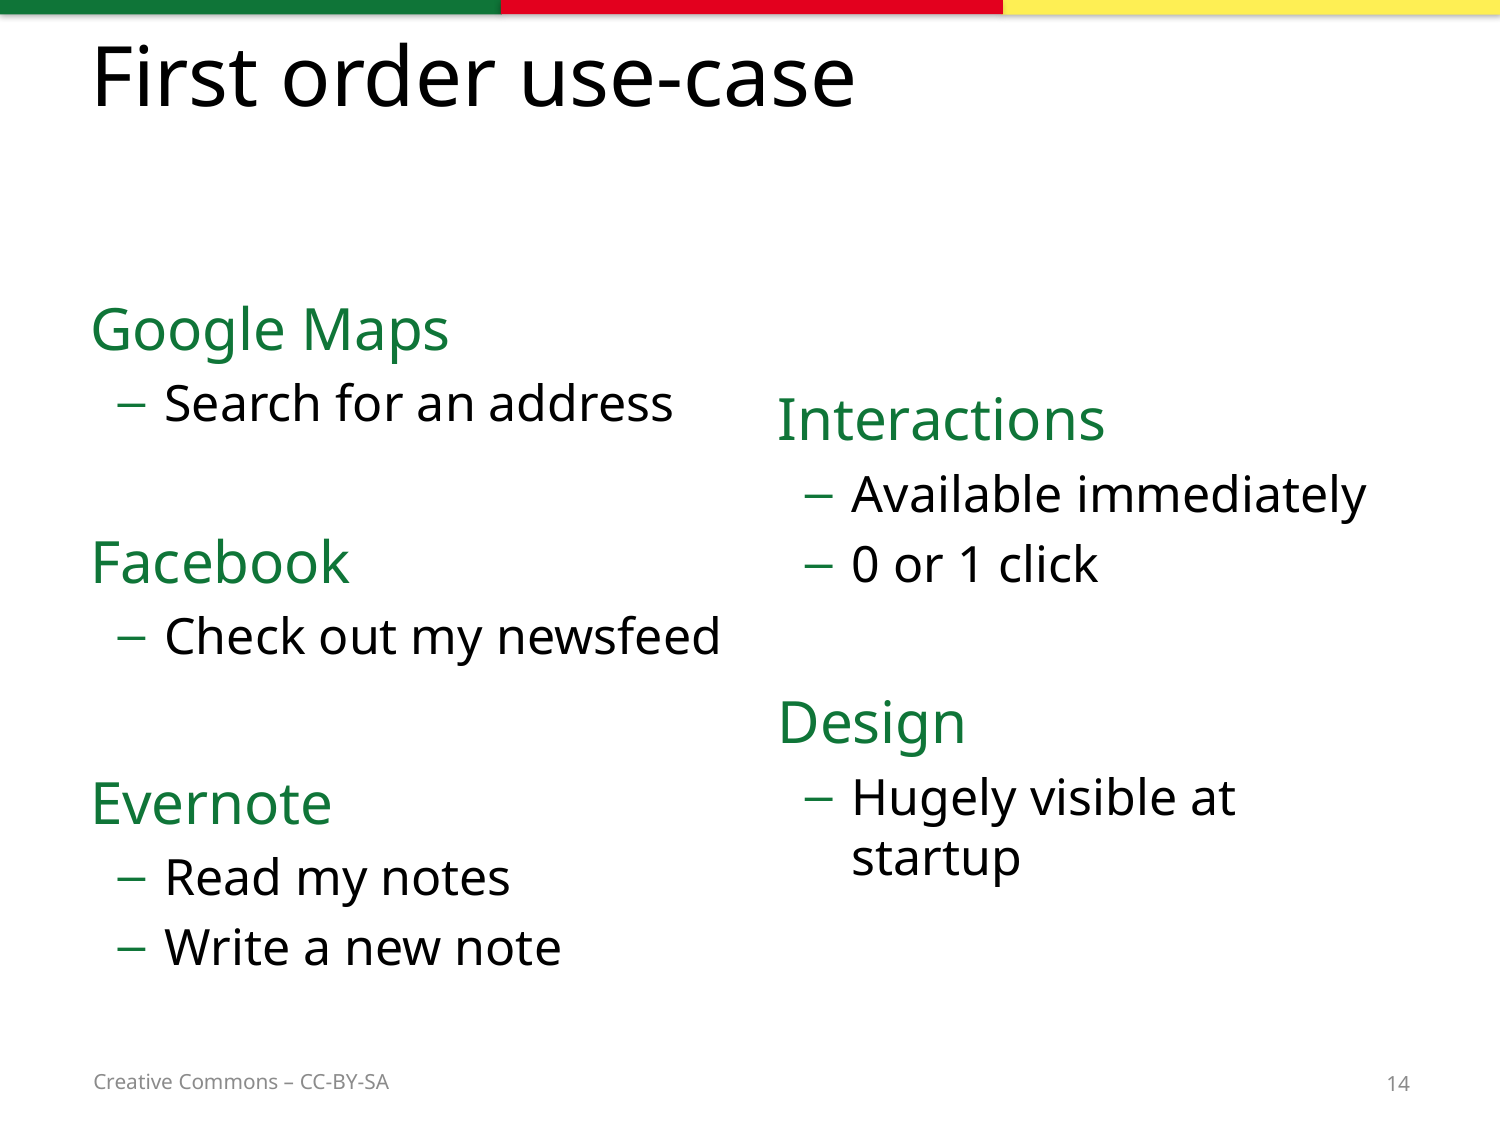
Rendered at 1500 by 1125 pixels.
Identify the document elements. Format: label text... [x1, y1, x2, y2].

title First order use-case [75, 15, 1425, 132]
list Interactions Available immediately 0 or 1 click Design Hugely visible at startup [762, 262, 1425, 1005]
slide_number 14 [1074, 1066, 1425, 1103]
list Google Maps Search for an address Facebook Check out my newsfeed Evernote Read my notes Write a new note [75, 262, 738, 1005]
